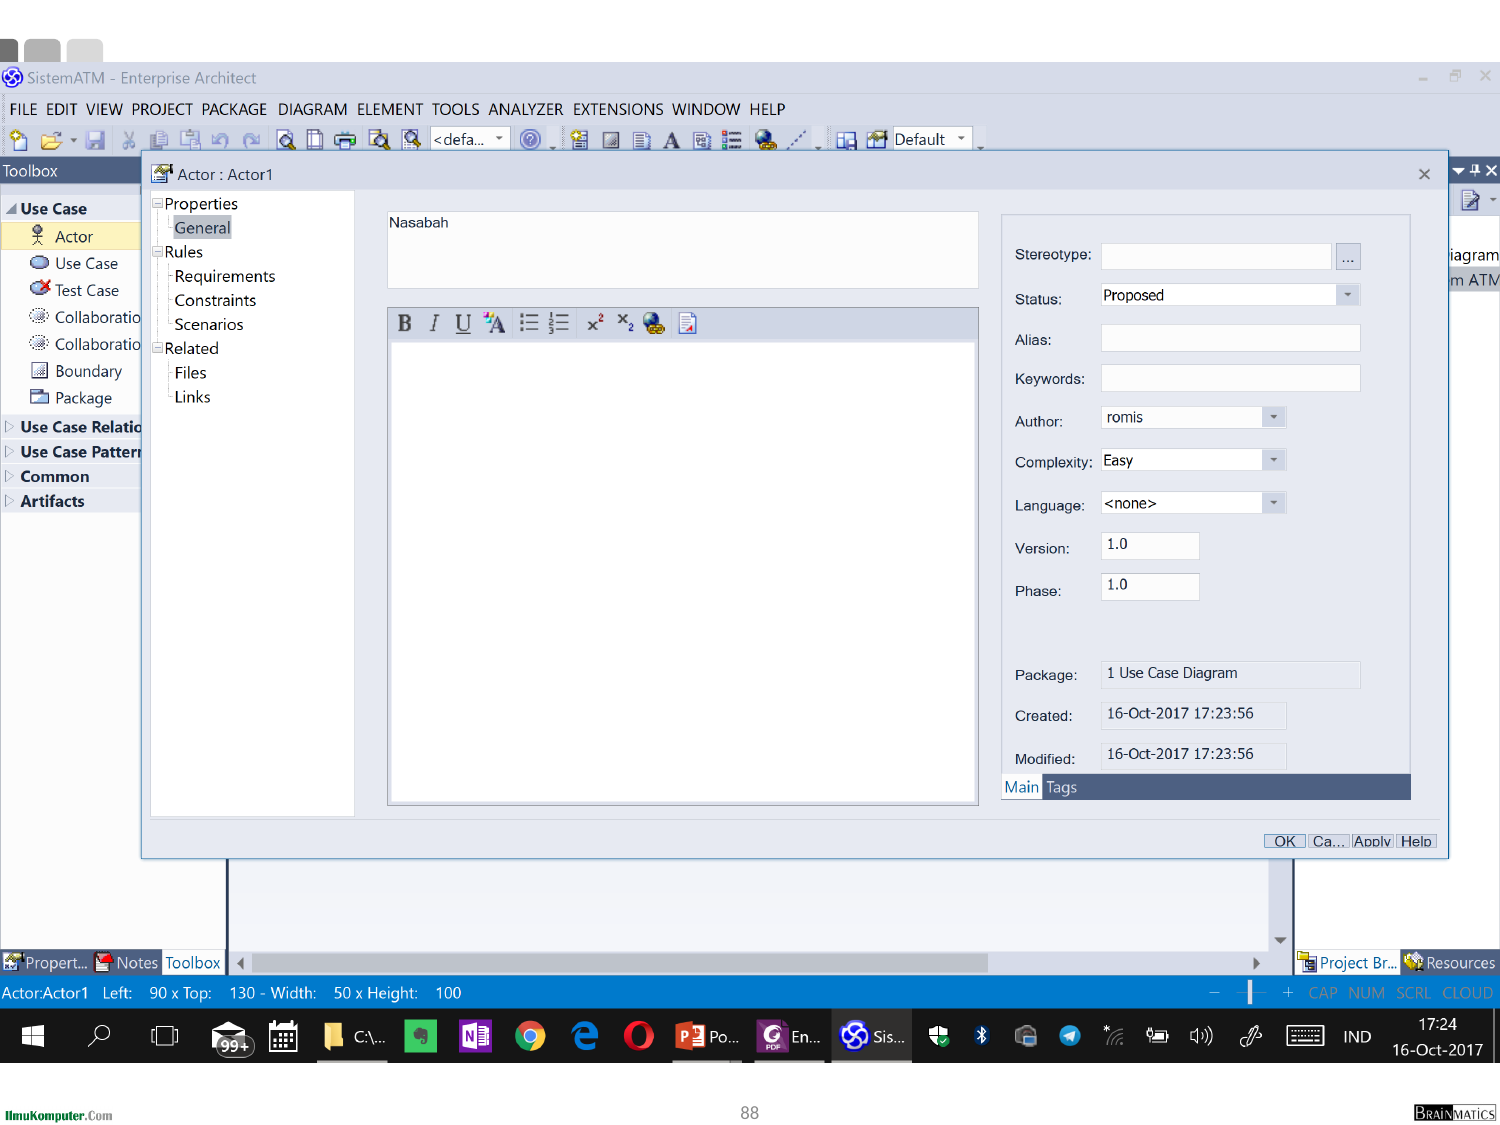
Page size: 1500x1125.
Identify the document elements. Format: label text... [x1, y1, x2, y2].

picture [4, 1106, 113, 1125]
slide_number 88 [581, 1100, 919, 1125]
picture [0, 62, 1500, 1063]
picture [1412, 1102, 1498, 1123]
